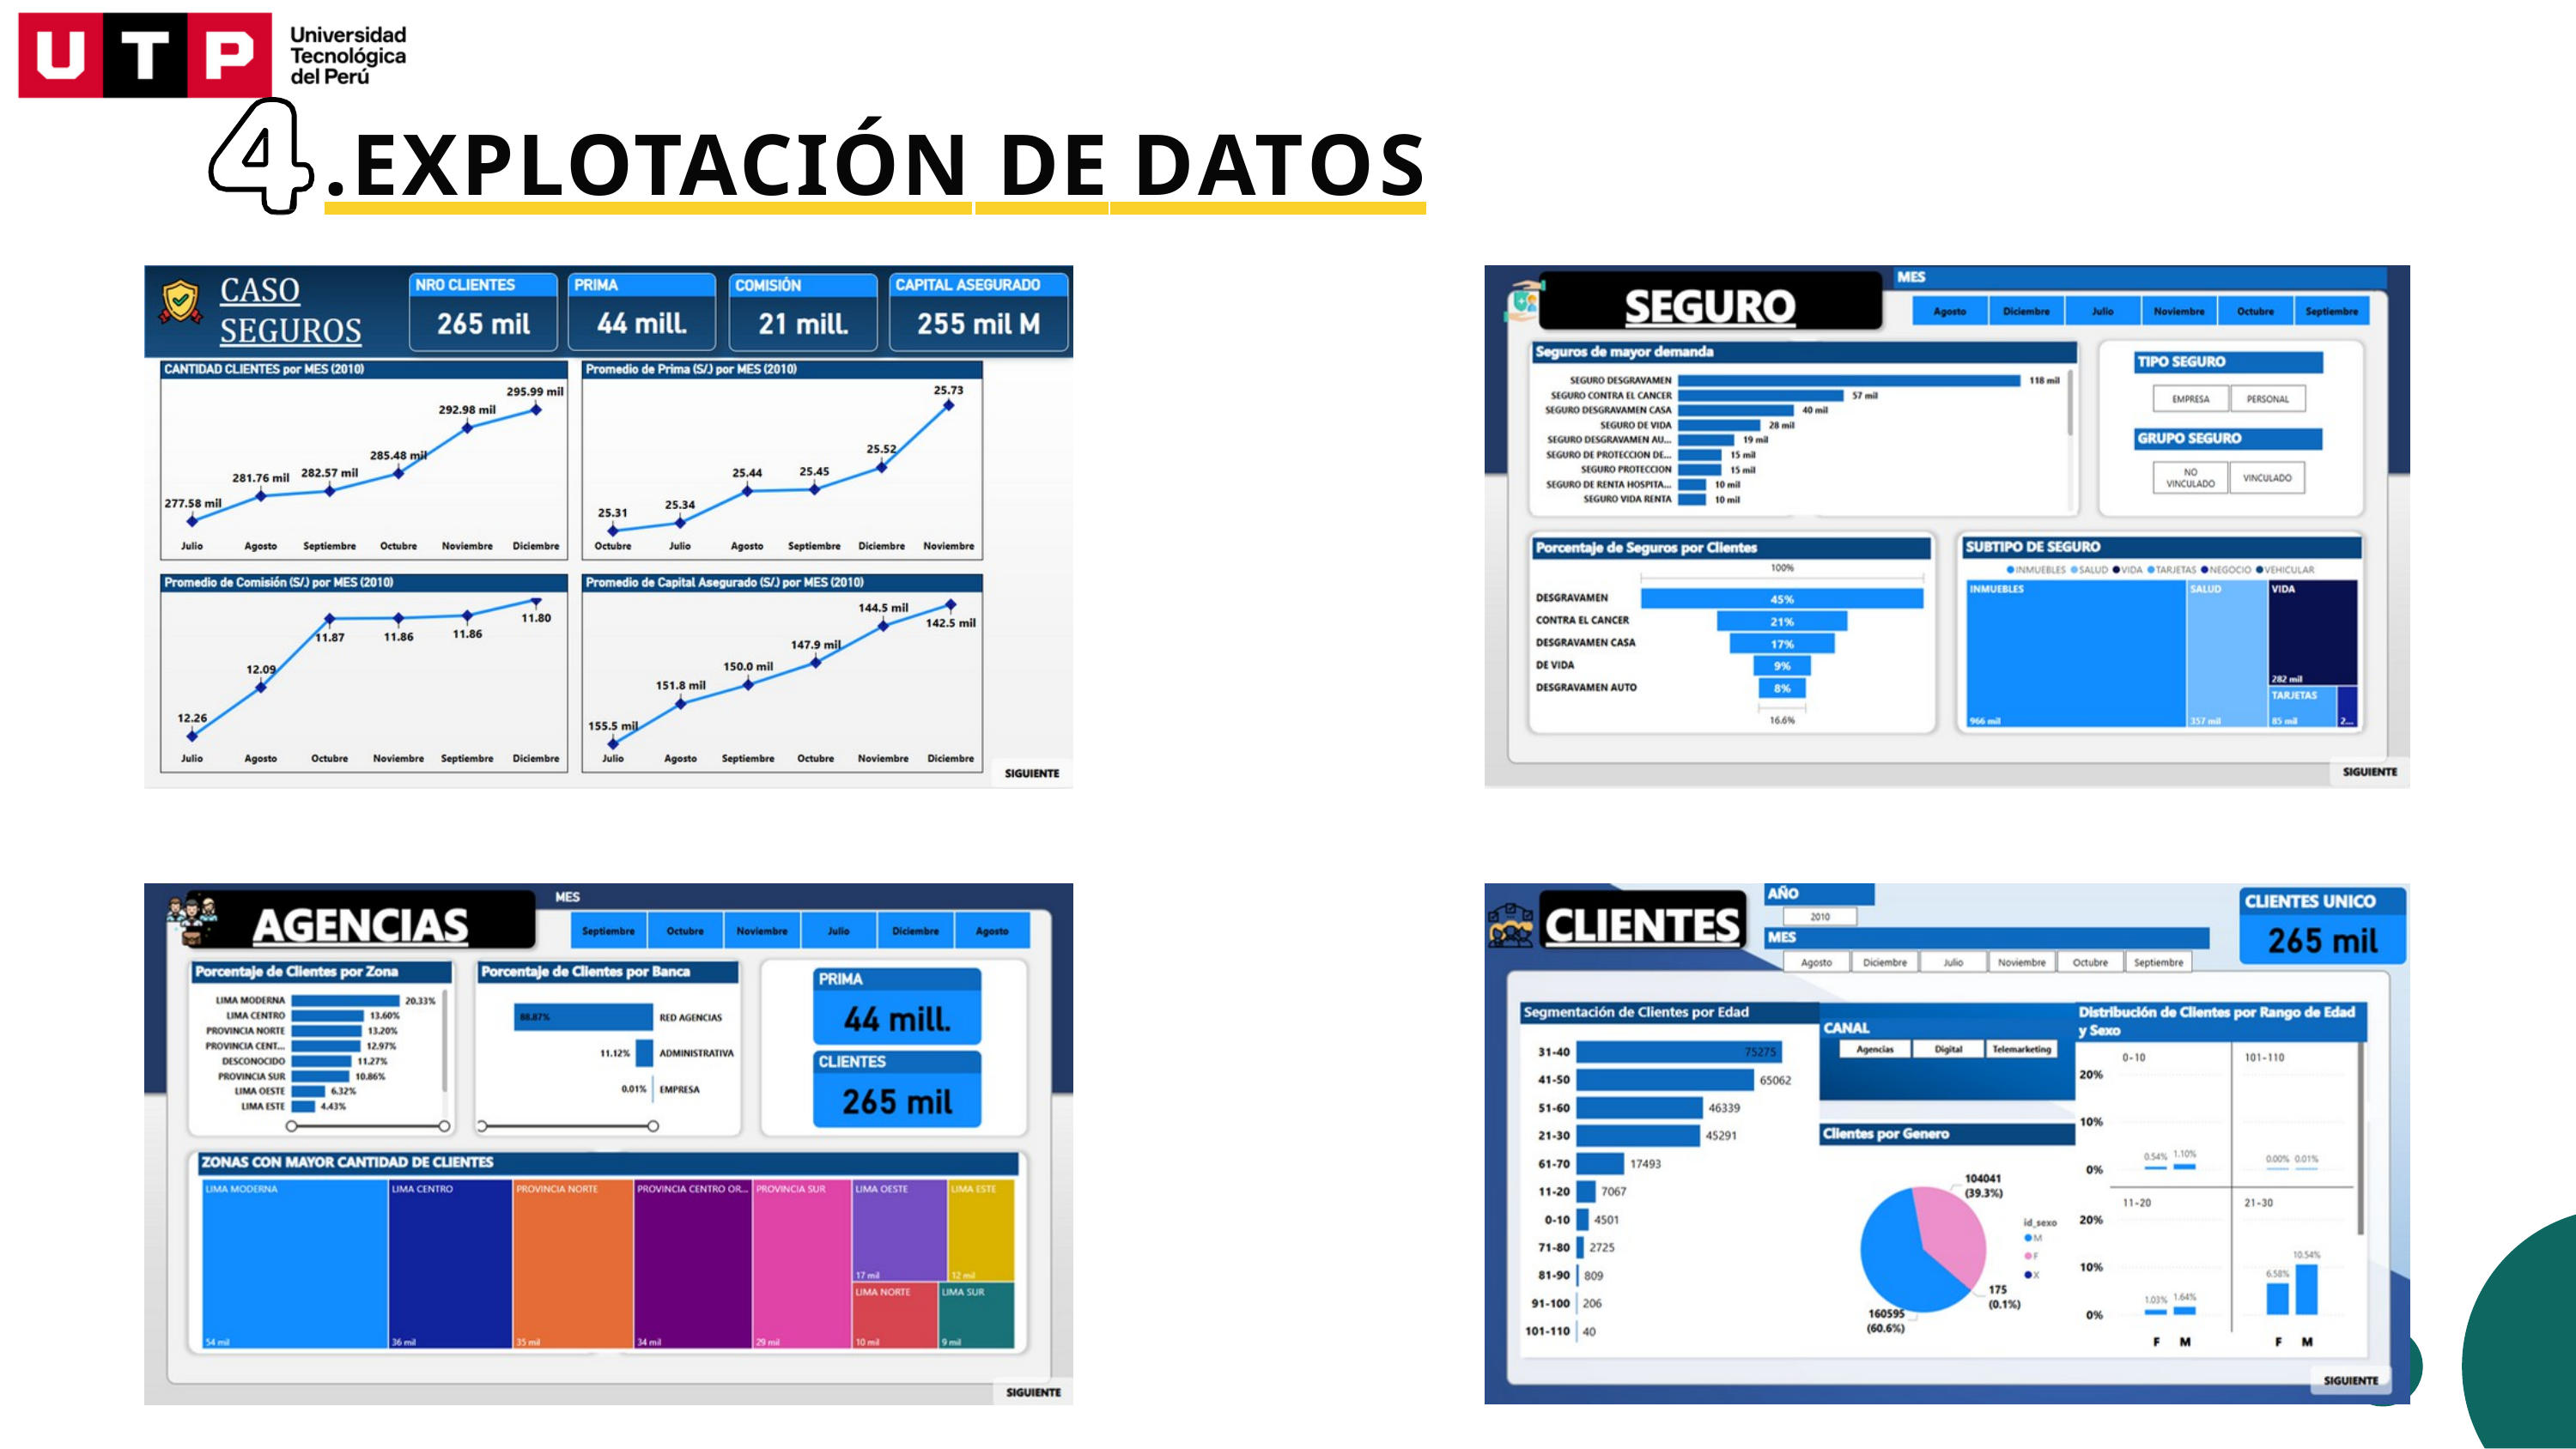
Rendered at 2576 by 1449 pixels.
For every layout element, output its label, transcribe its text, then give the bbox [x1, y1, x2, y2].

picture [144, 265, 1074, 790]
picture [1485, 882, 2410, 1404]
picture [144, 882, 1074, 1406]
text_box [2462, 1214, 2576, 1449]
picture [1485, 265, 2410, 790]
text_box [2413, 1340, 2423, 1393]
title .EXPLOTACIÓN DE DATOS [203, 109, 1743, 354]
picture [0, 0, 418, 108]
